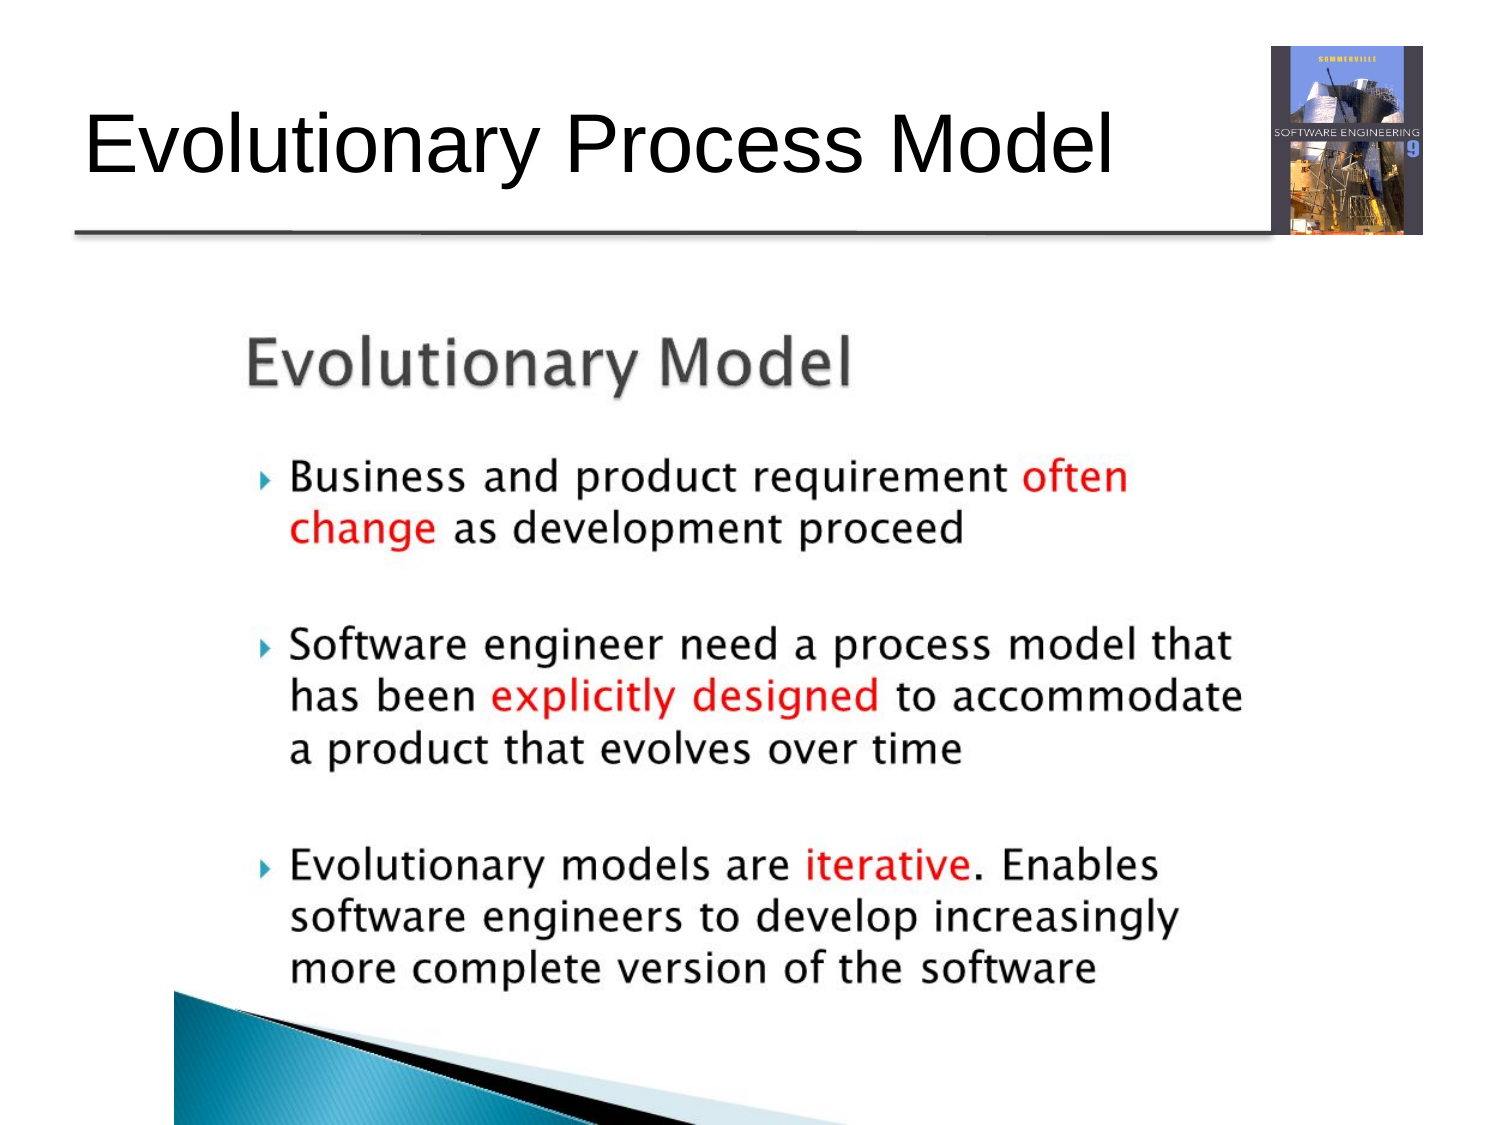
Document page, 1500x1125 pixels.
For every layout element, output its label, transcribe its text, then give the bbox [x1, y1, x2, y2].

picture [1272, 46, 1423, 235]
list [174, 262, 1326, 1125]
title Evolutionary Process Model [74, 14, 1272, 263]
